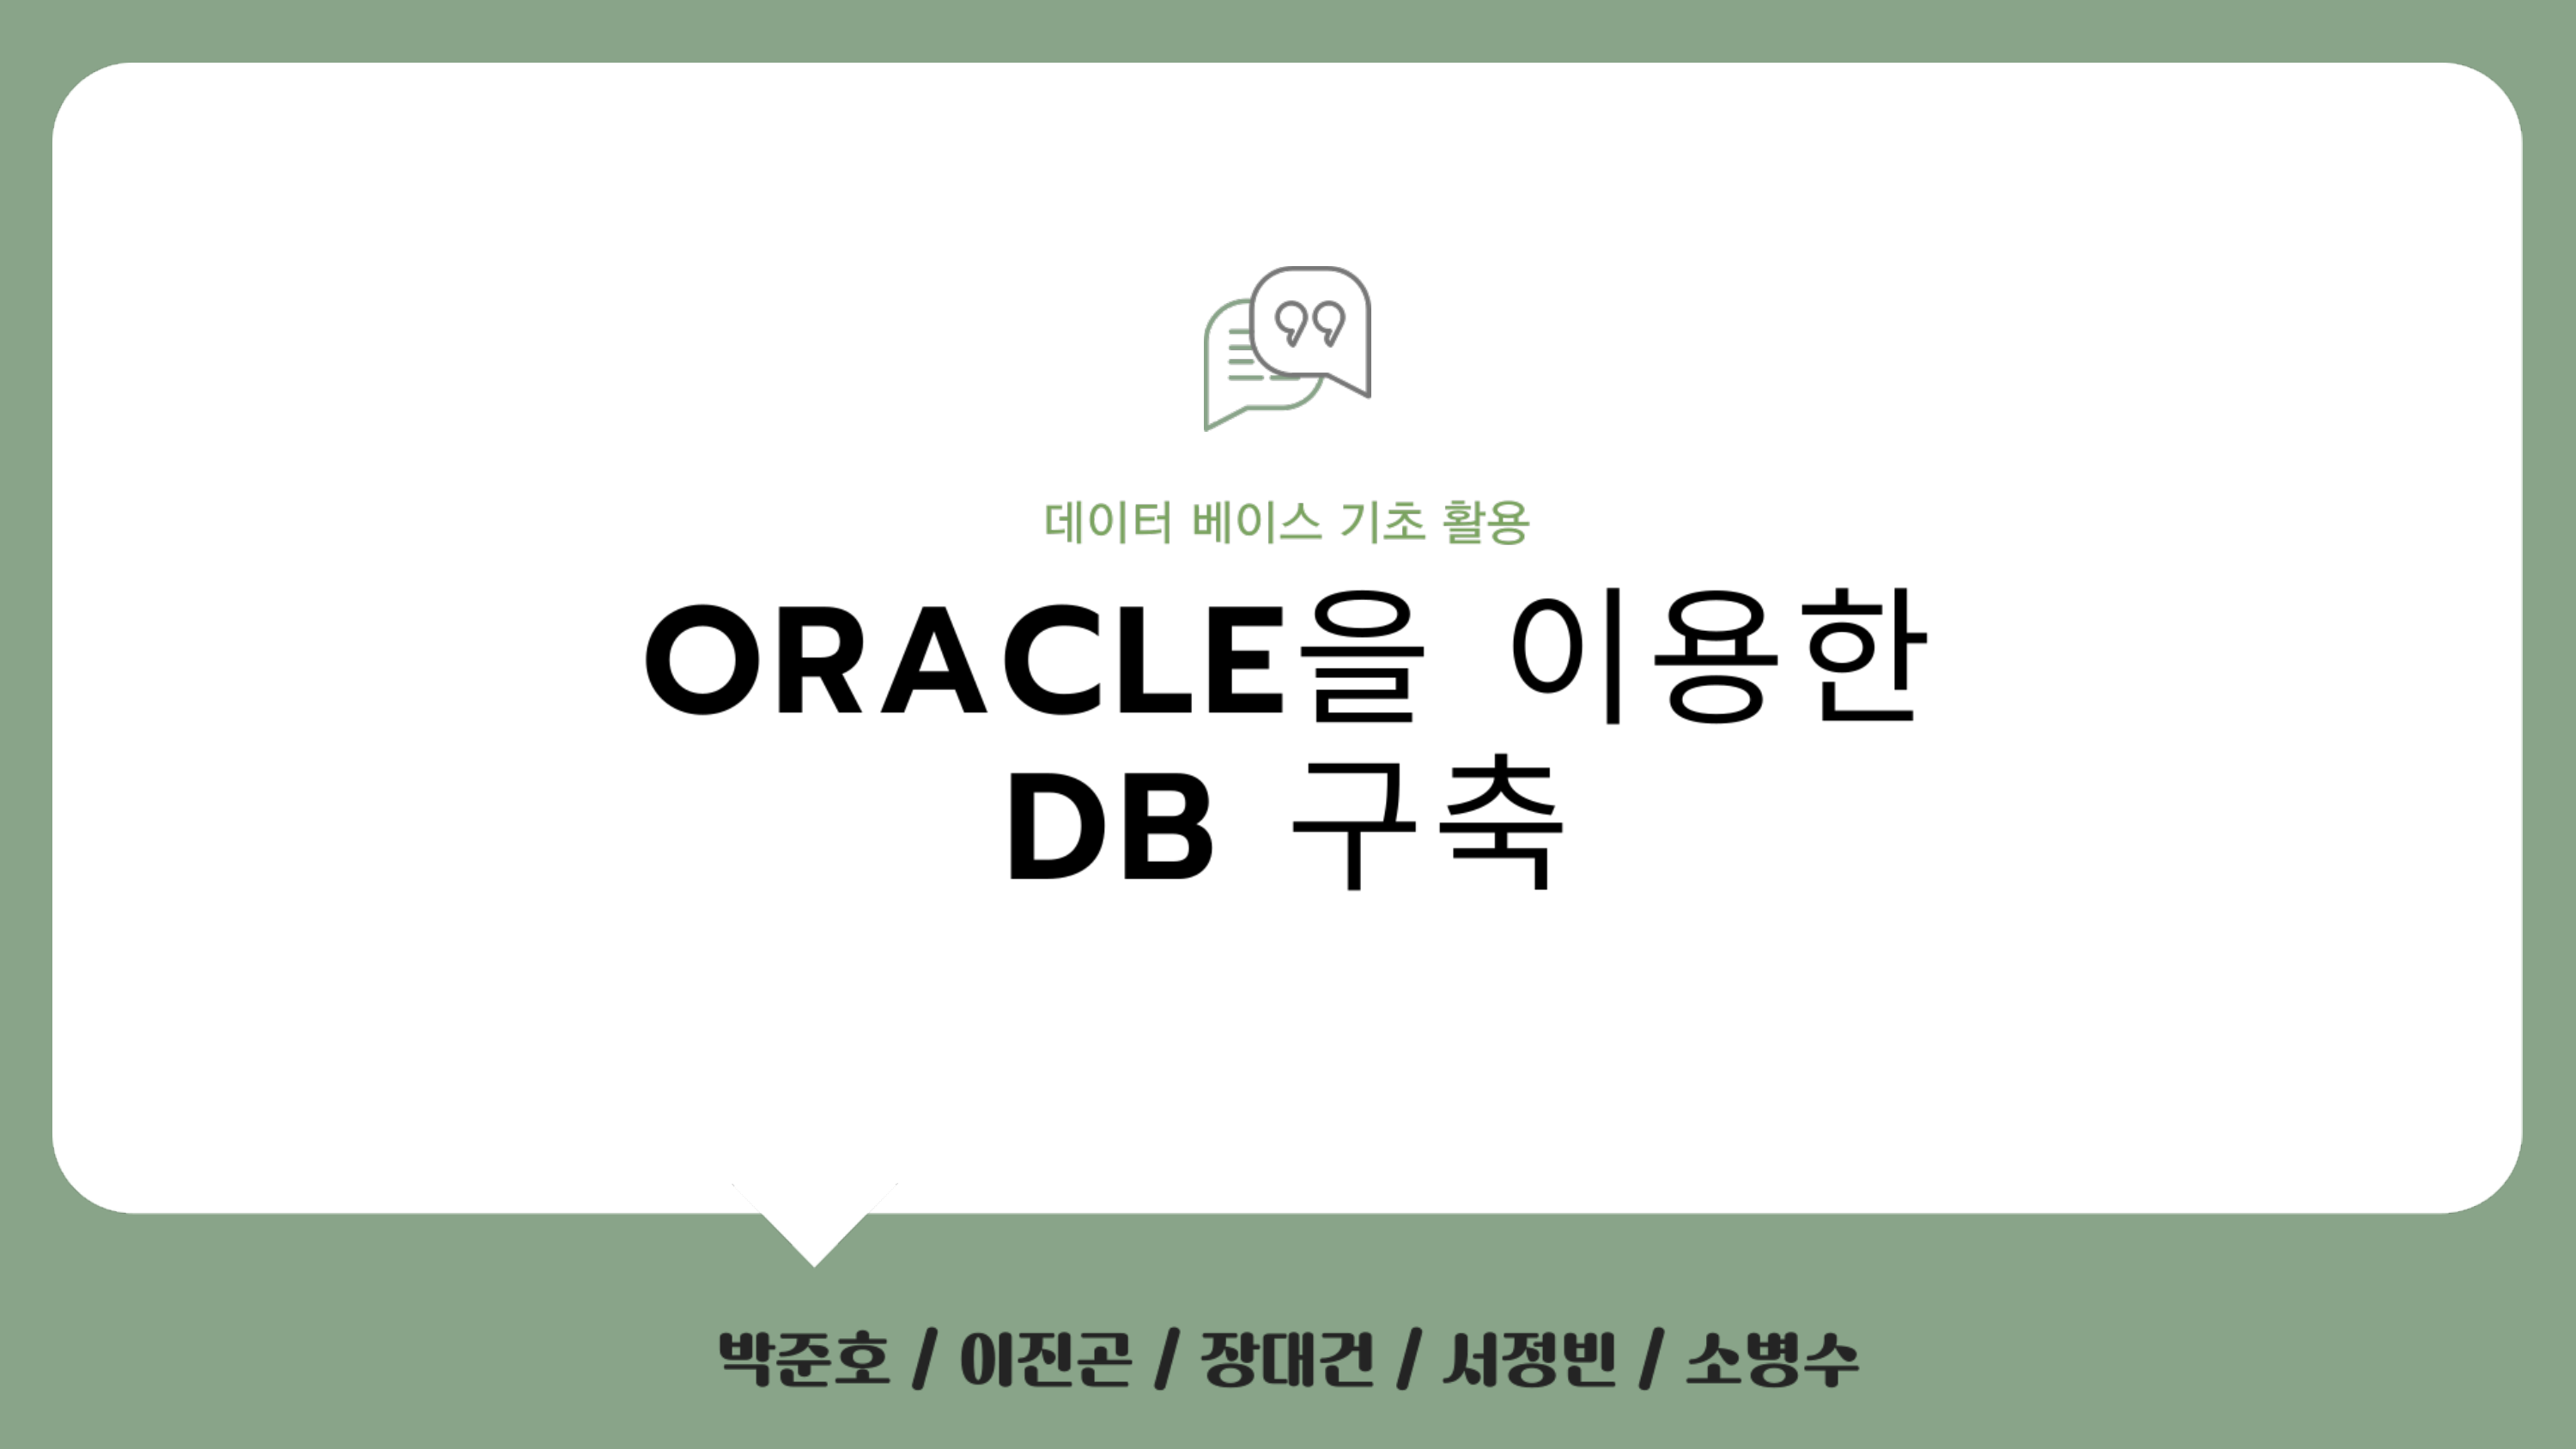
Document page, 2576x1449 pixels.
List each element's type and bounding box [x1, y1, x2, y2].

picture [512, 483, 2020, 960]
text_box [52, 63, 2523, 1215]
text_box [732, 1182, 899, 1269]
picture [679, 1309, 1886, 1417]
text_box [1204, 266, 1371, 433]
